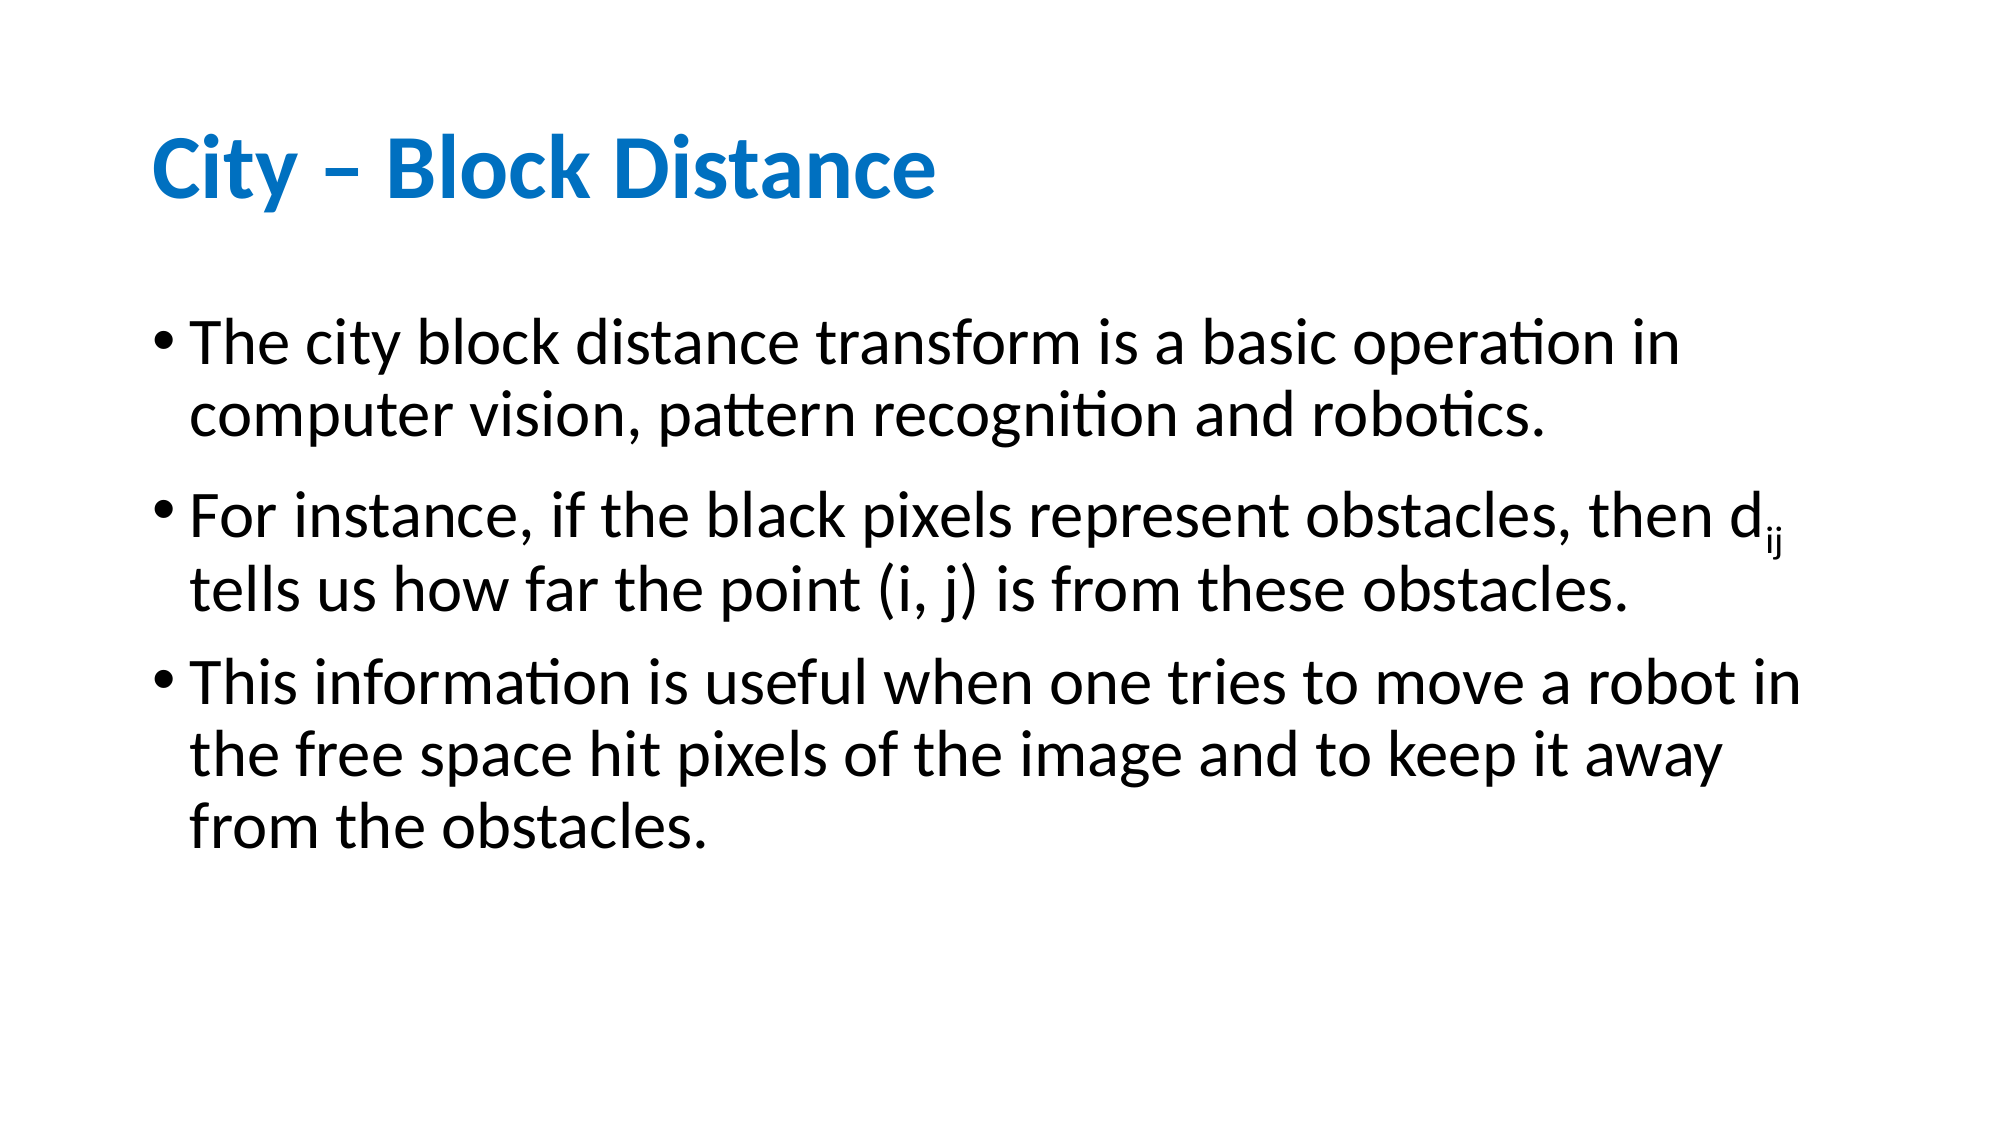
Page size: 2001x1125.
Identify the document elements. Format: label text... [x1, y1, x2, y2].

title City – Block Distance [137, 59, 1863, 278]
list The city block distance transform is a basic operation in computer vision, pattern recognition and robotics. For instance, if the black pixels represent obstacles, then dij tells us how far the point (i, j) is from these obstacles. This information is useful when one tries to move a robot in the free space hit pixels of the image and to keep it away from the obstacles. [137, 299, 1863, 1014]
